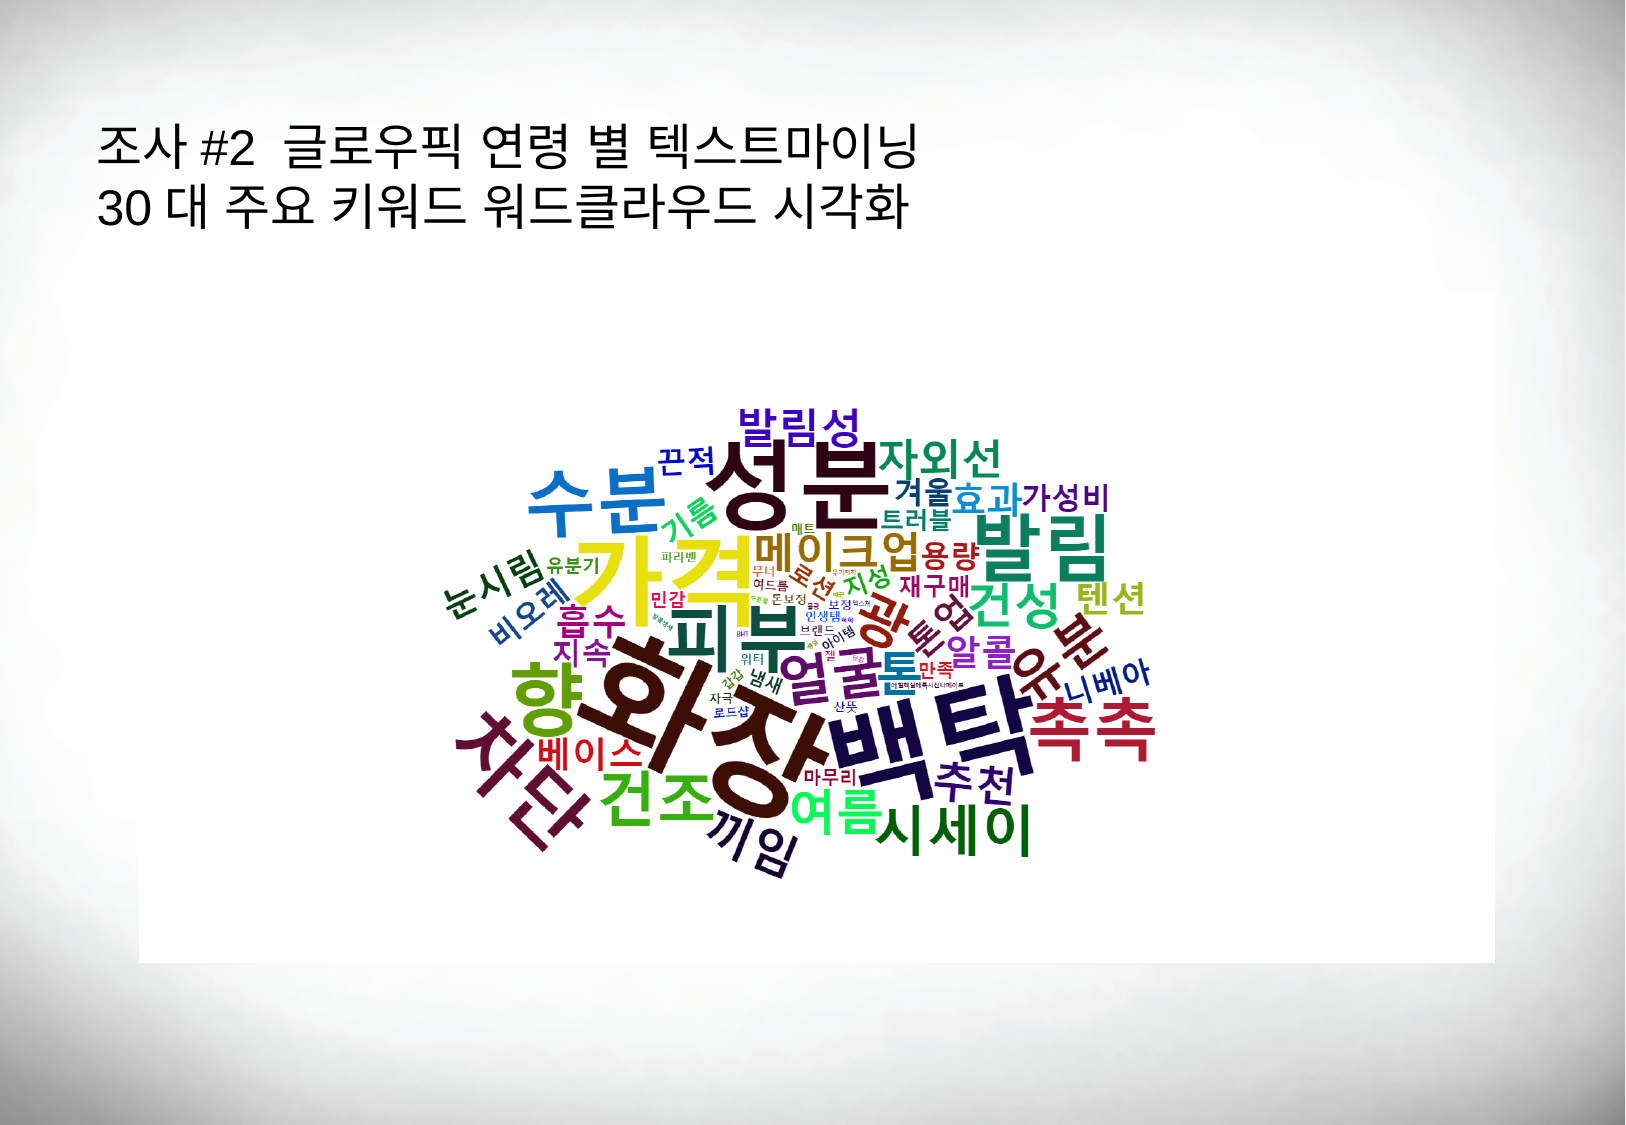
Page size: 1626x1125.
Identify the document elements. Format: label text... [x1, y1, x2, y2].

text_box 조사#2 글로우픽 연령 별 텍스트마이닝 30대 주요 키워드 워드클라우드 시각화 [81, 108, 1384, 245]
picture [0, 0, 1626, 1125]
